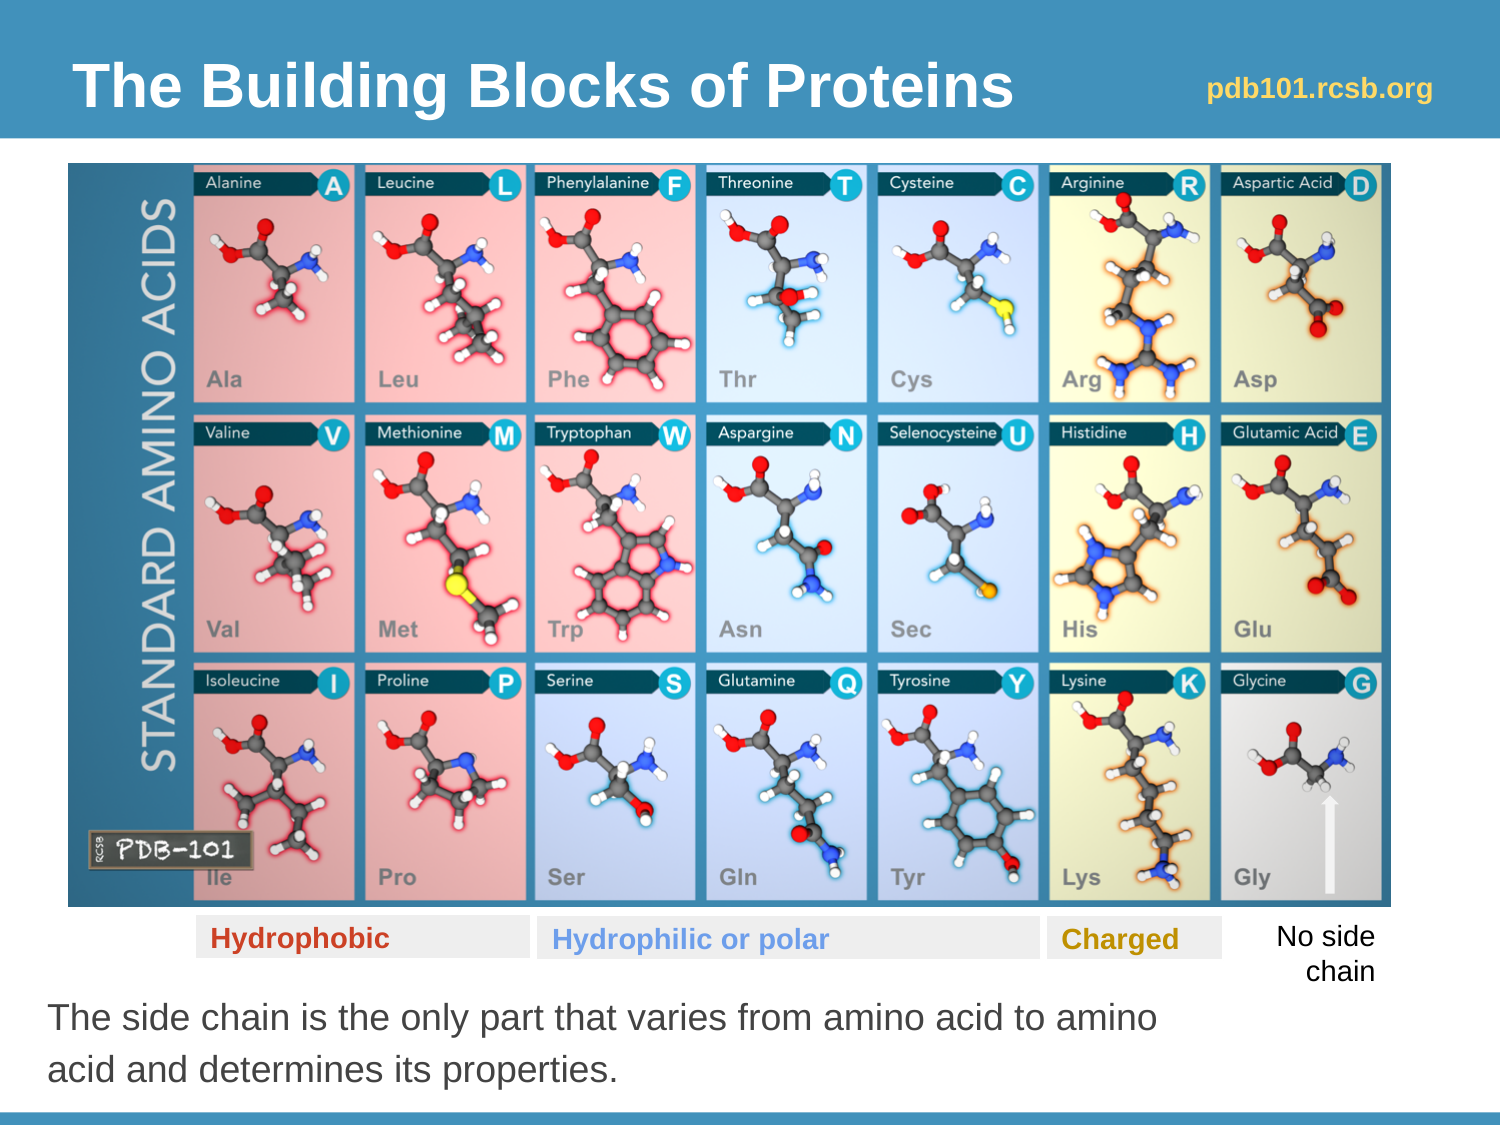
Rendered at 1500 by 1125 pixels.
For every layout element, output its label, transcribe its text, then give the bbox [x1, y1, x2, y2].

subtitle The side chain is the only part that varies from amino acid to amino acid and determines its properties. [32, 971, 1410, 1075]
title The Building Blocks of Proteins [57, 29, 1163, 116]
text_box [68, 162, 1391, 961]
